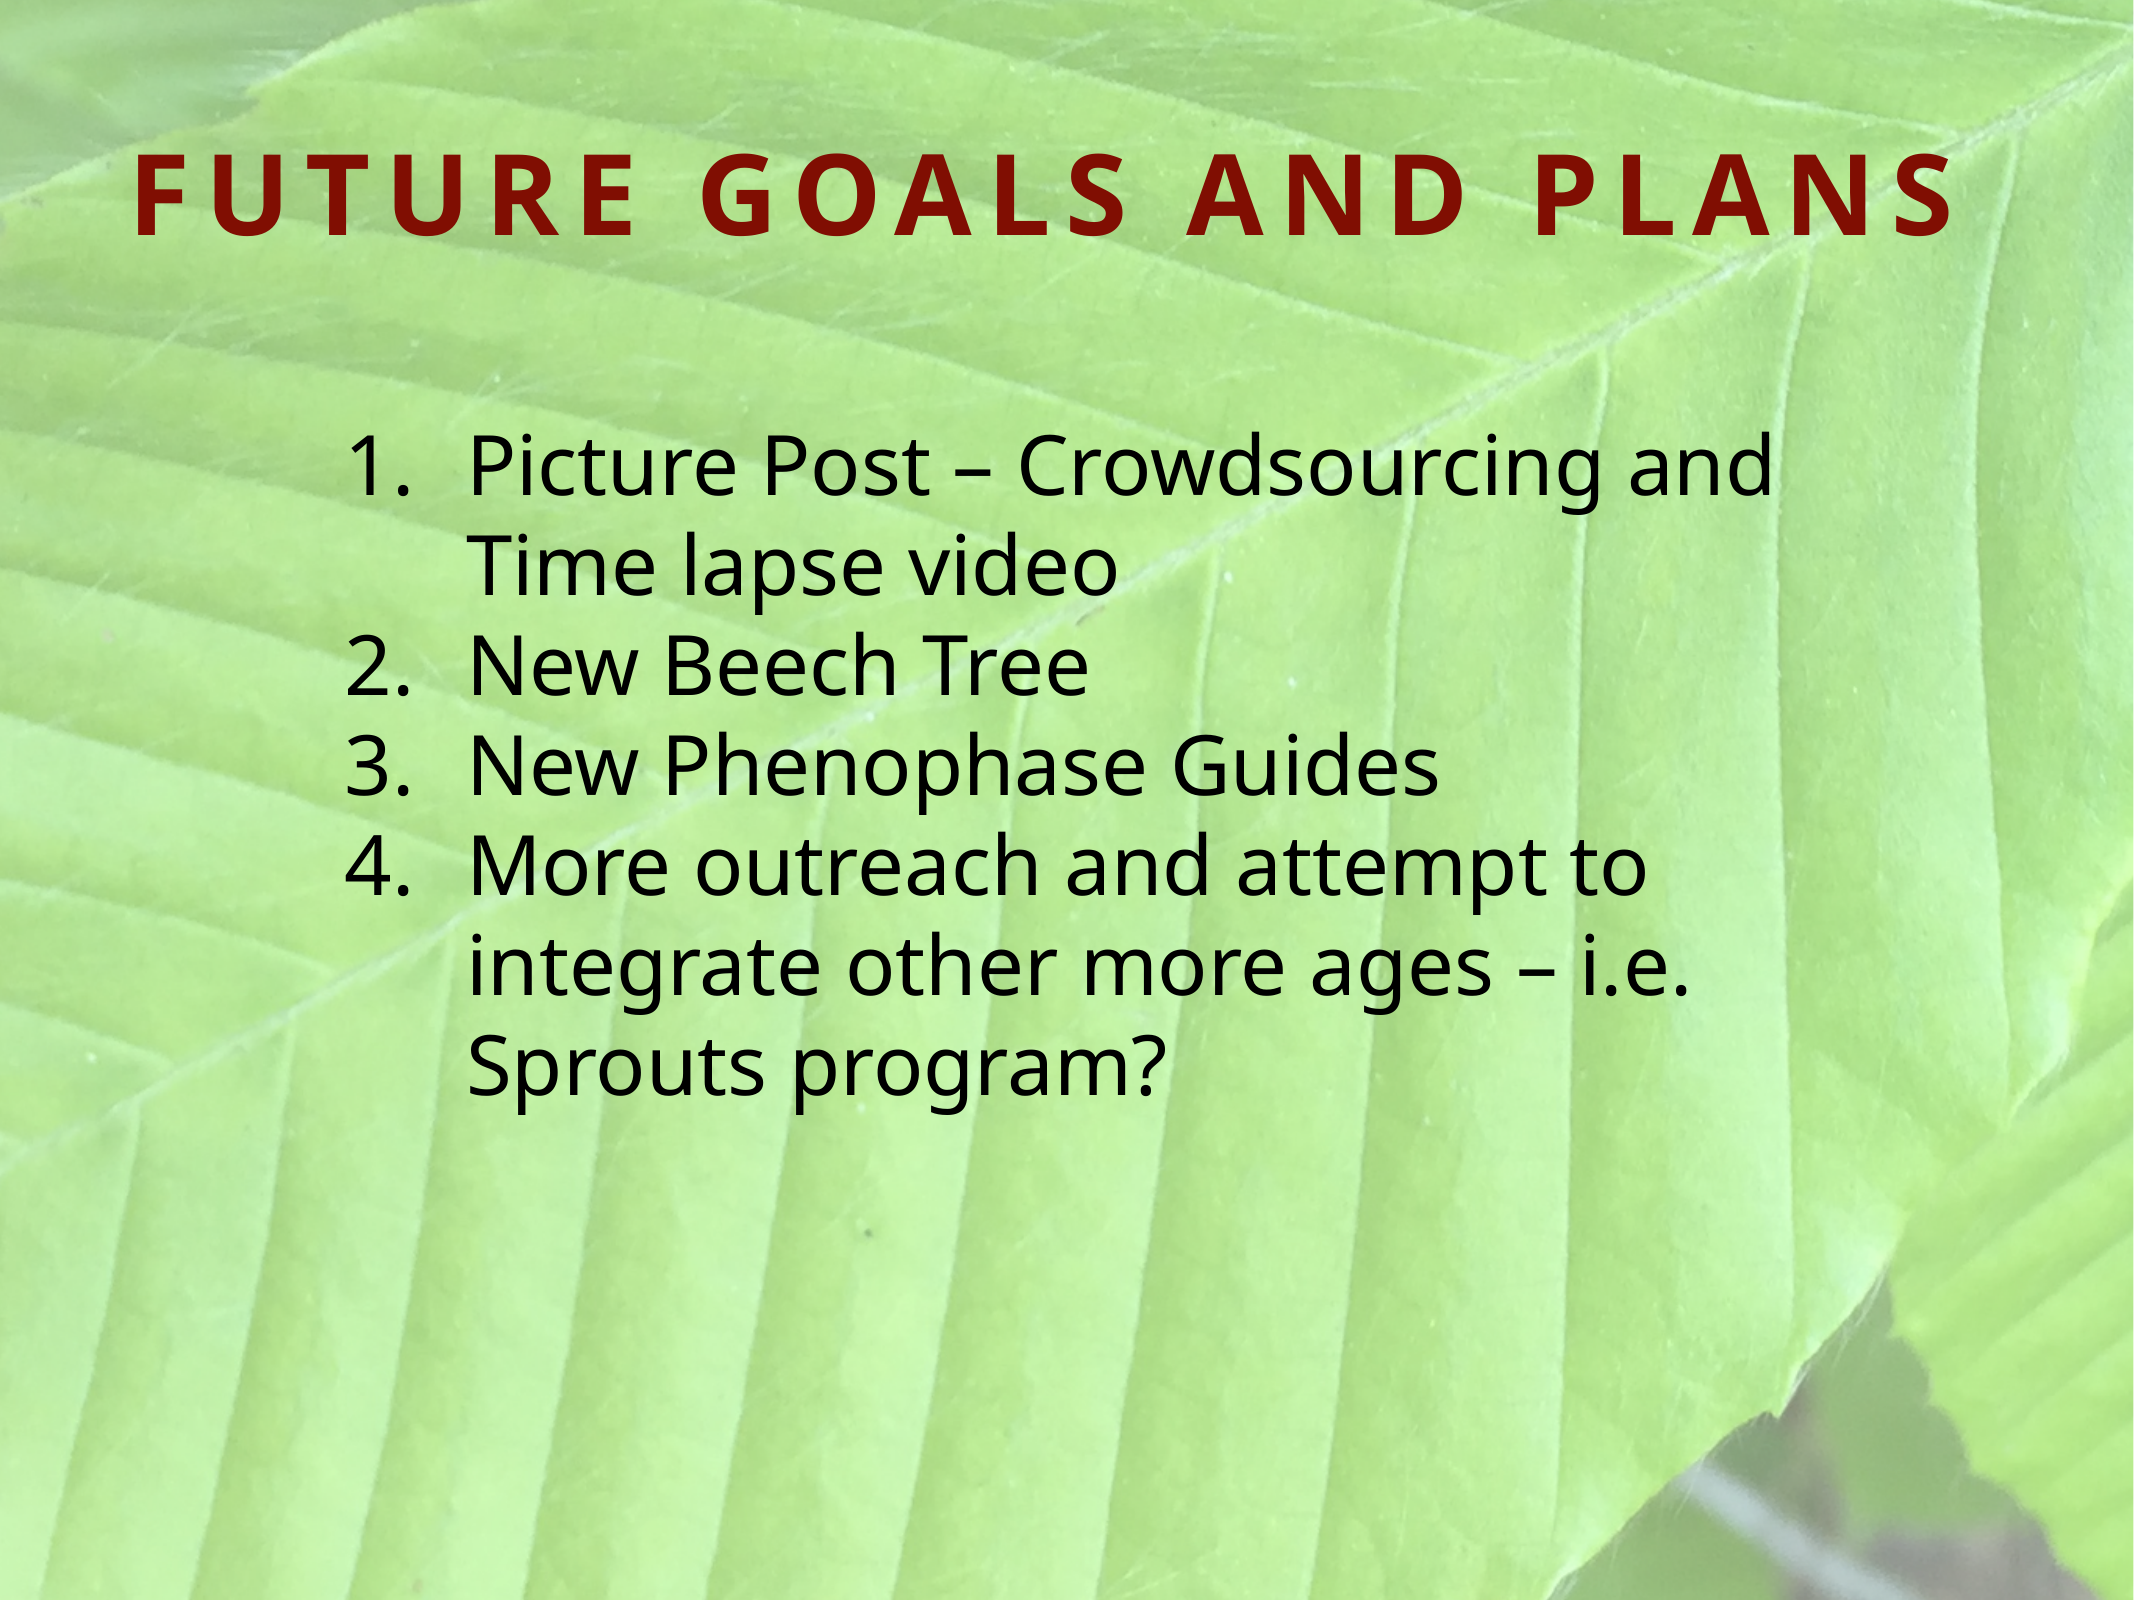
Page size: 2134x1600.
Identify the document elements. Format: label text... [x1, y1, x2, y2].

text_box Picture Post – Crowdsourcing and Time lapse video New Beech Tree New Phenophase Guides More outreach and attempt to integrate other more ages – i.e. Sprouts program? [335, 403, 1822, 1121]
title Future goals and plans [119, 113, 2038, 349]
